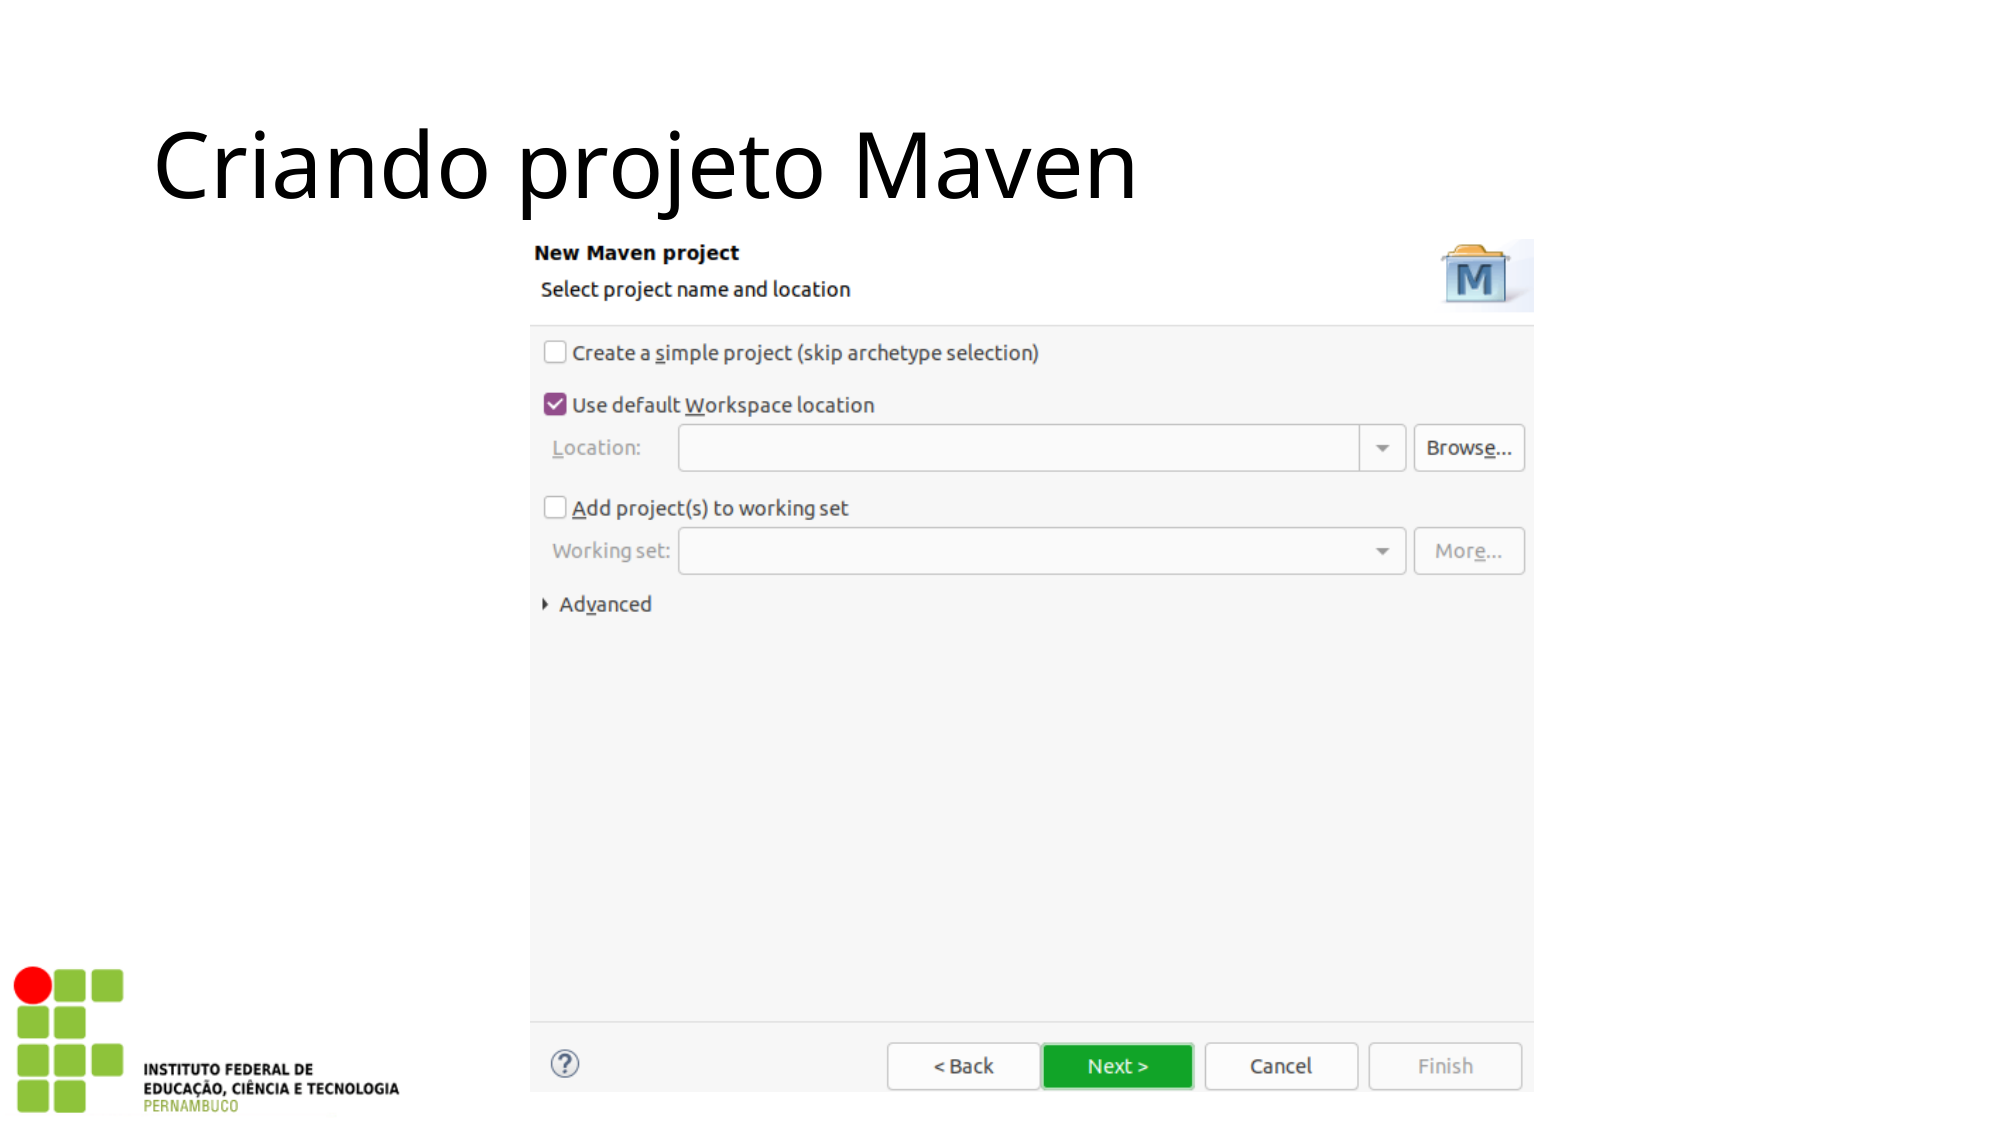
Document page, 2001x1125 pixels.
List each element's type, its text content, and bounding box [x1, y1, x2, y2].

picture [530, 239, 1534, 1092]
picture [5, 959, 407, 1118]
text_box Criando projeto Maven [137, 59, 1863, 278]
